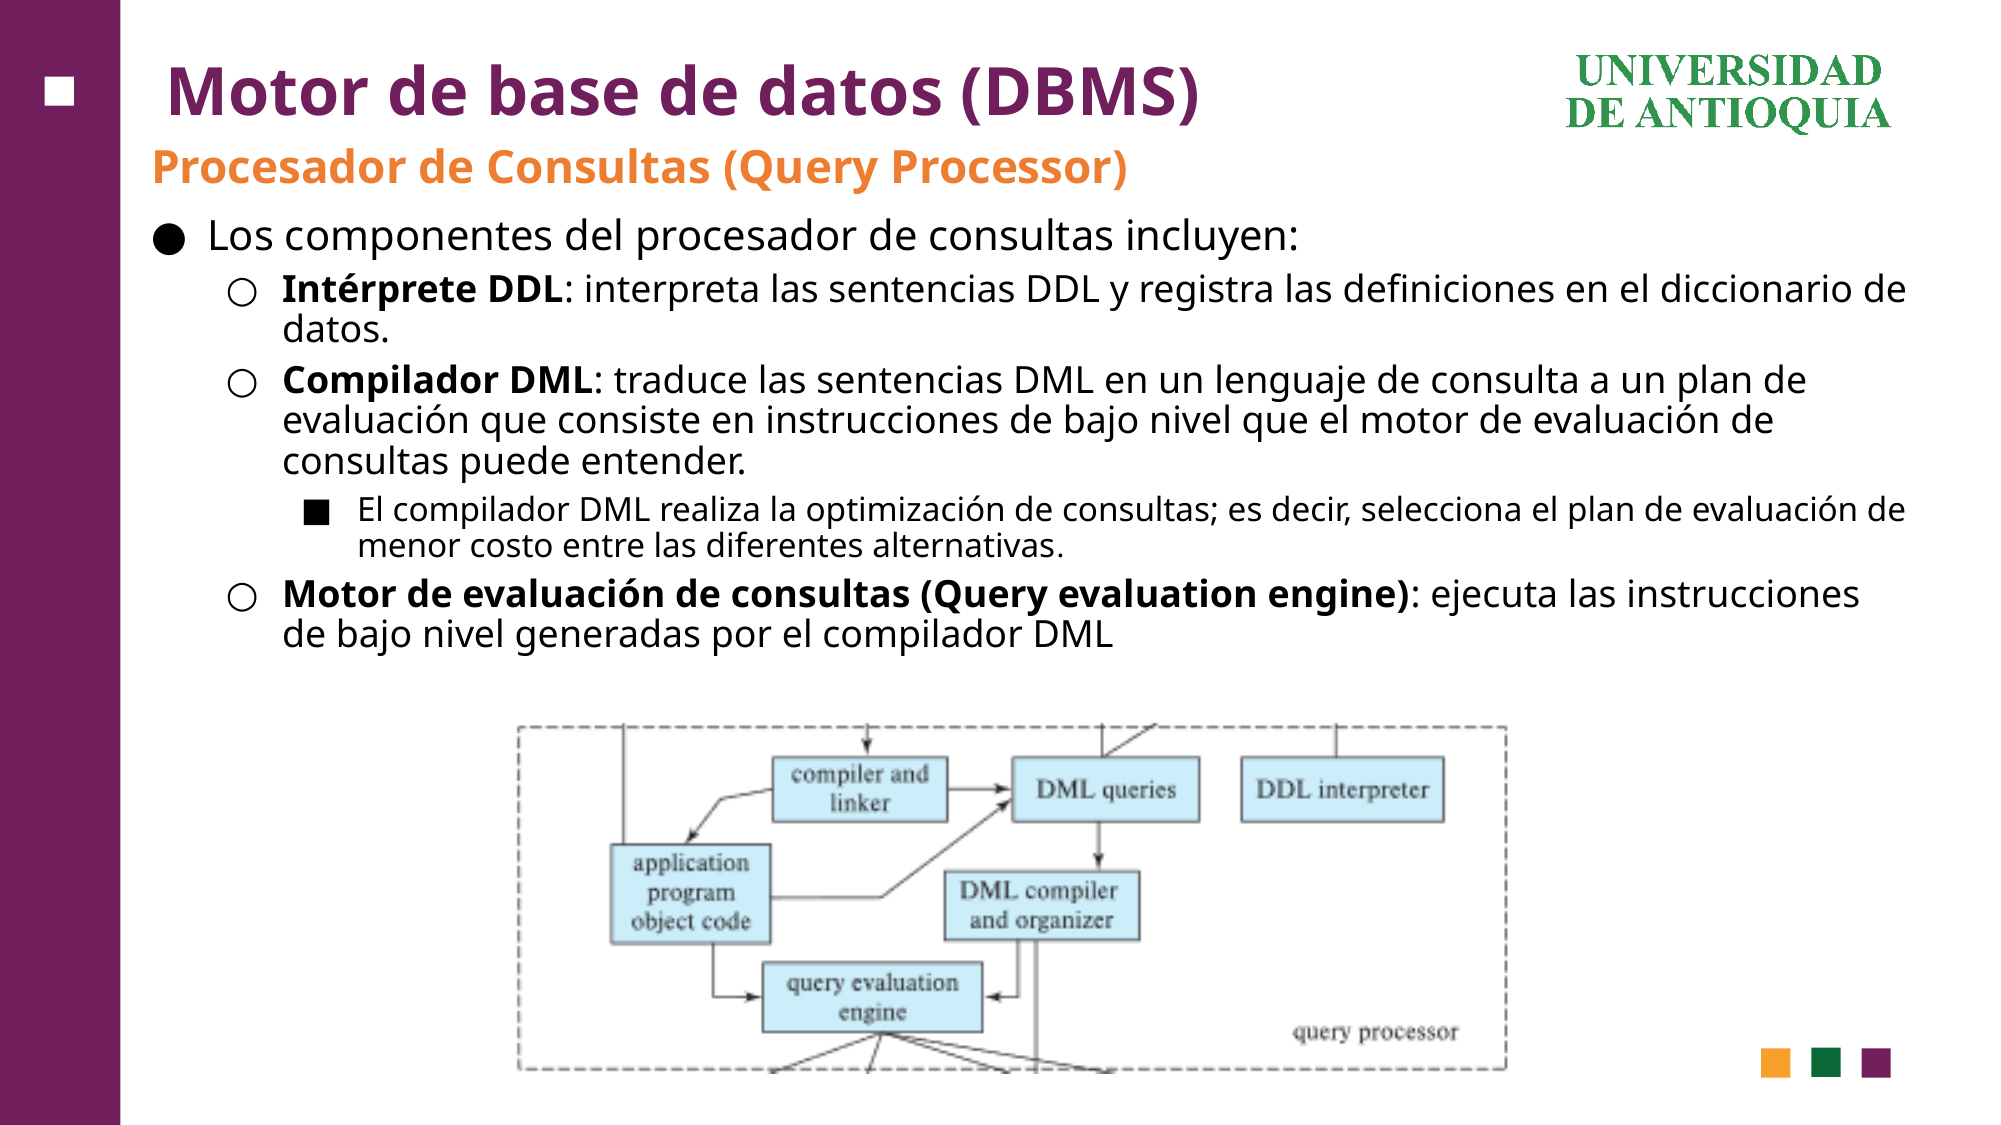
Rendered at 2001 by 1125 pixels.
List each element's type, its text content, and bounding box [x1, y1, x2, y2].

picture [1542, 32, 1914, 136]
picture [512, 719, 1513, 1074]
list Procesador de Consultas (Query Processor) Los componentes del procesador de consultas incluyen: Intérprete DDL: interpreta las sentencias DDL y registra las definiciones en el diccionario de datos. Compilador DML: traduce las sentencias DML en un lenguaje de consulta a un plan de evaluación que consiste en instrucciones de bajo nivel que el motor de evaluación de consultas puede entender. El compilador DML realiza la optimización de consultas; es decir, selecciona el plan de evaluación de menor costo entre las diferentes alternativas. Motor de evaluación de consultas (Query evaluation engine): ejecuta las instrucciones de bajo nivel generadas por el compilador DML [117, 136, 1928, 953]
title Motor de base de datos (DBMS) [150, 15, 1513, 136]
